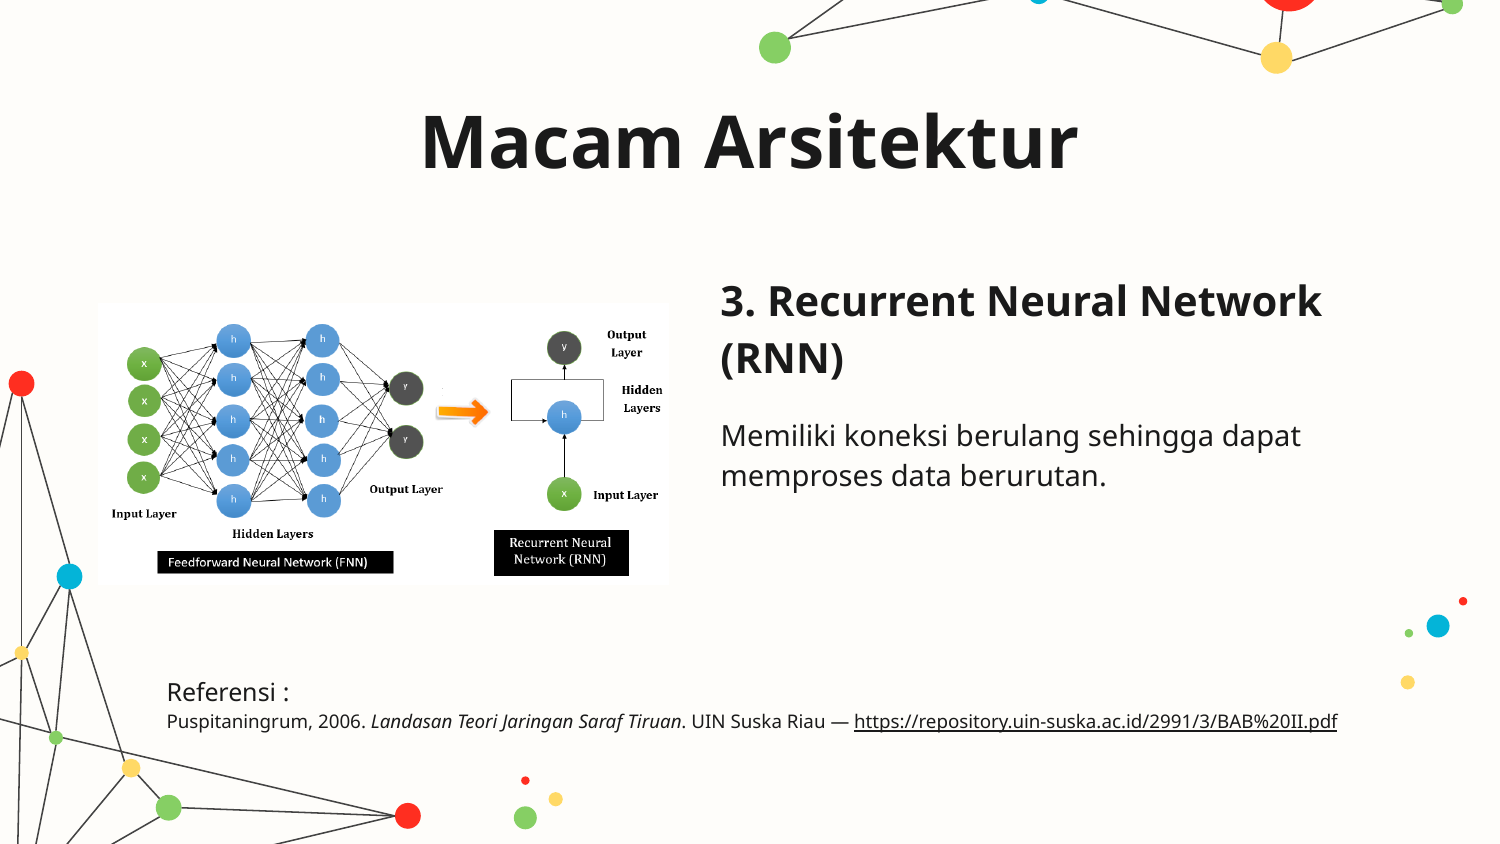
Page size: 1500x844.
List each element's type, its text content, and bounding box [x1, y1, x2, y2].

text_box Memiliki koneksi berulang sehingga dapat memproses data berurutan. [705, 397, 1461, 502]
text_box 3. Recurrent Neural Network (RNN) [705, 303, 1439, 398]
text_box Referensi : Puspitaningrum, 2006. Landasan Teori Jaringan Saraf Tiruan. UIN Suska Riau — https://repository.uin-suska.ac.id/2991/3/BAB%20II.pdf [151, 656, 1358, 751]
picture [97, 302, 670, 585]
title Macam Arsitektur [118, 80, 1382, 175]
